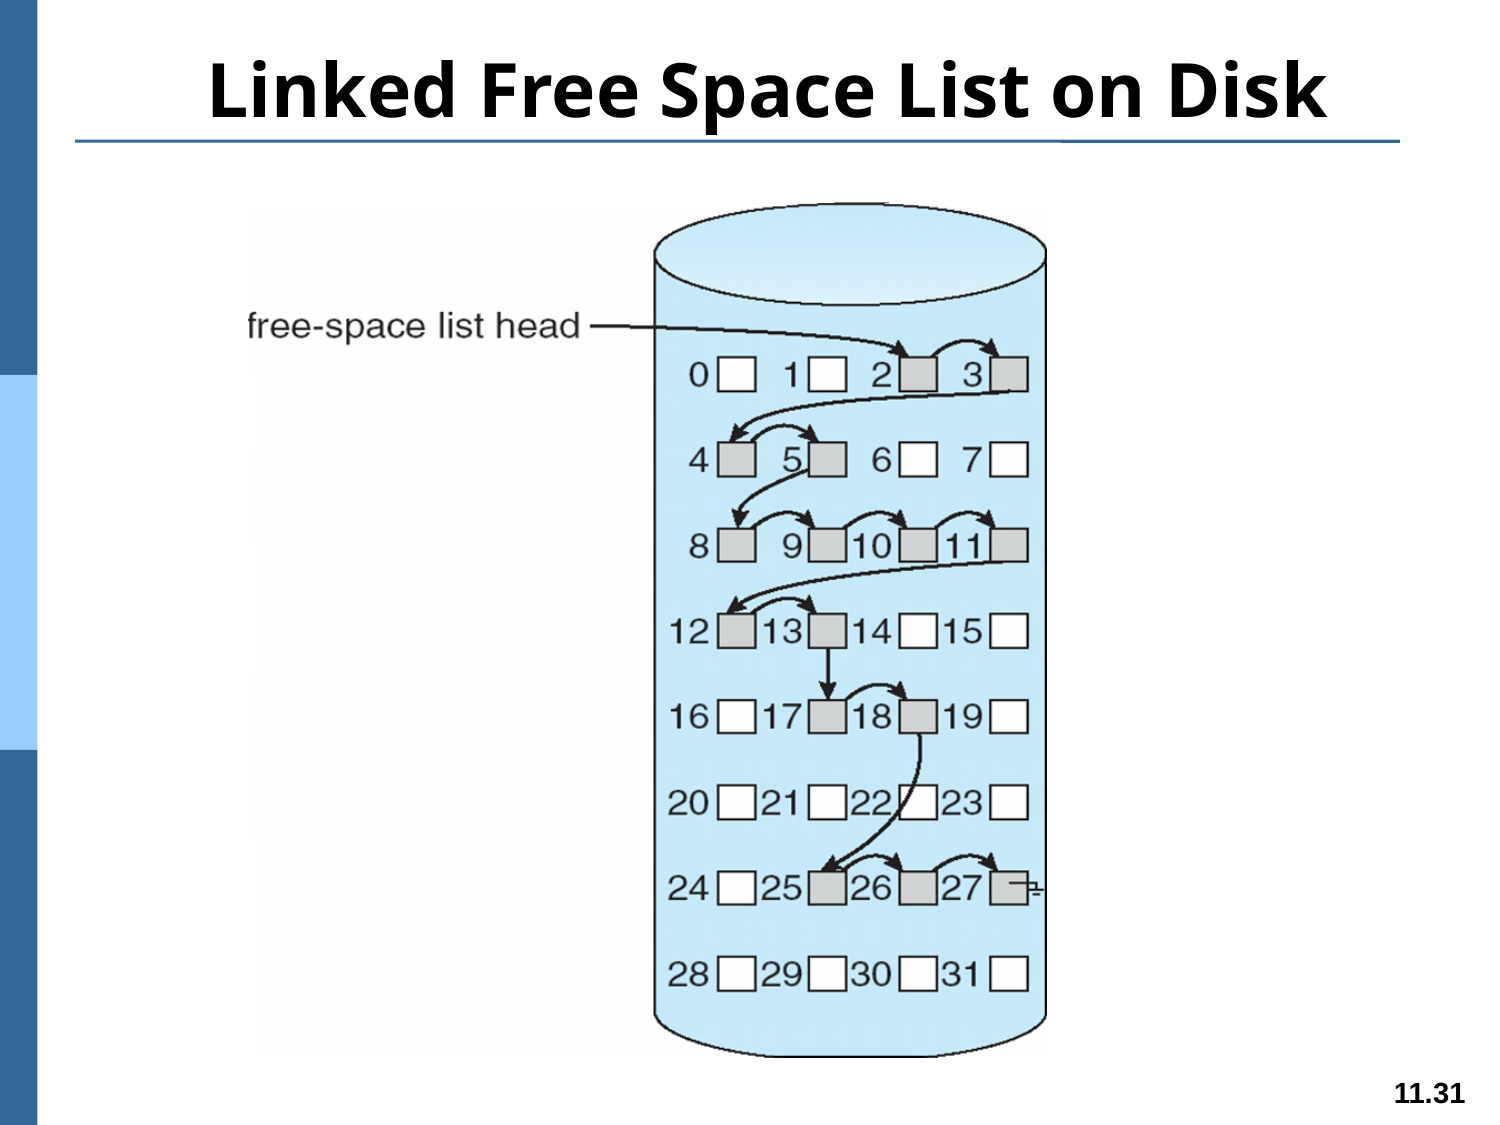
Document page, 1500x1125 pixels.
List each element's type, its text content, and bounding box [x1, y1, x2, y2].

picture [246, 202, 1047, 1059]
title Linked Free Space List on Disk [92, 45, 1443, 141]
